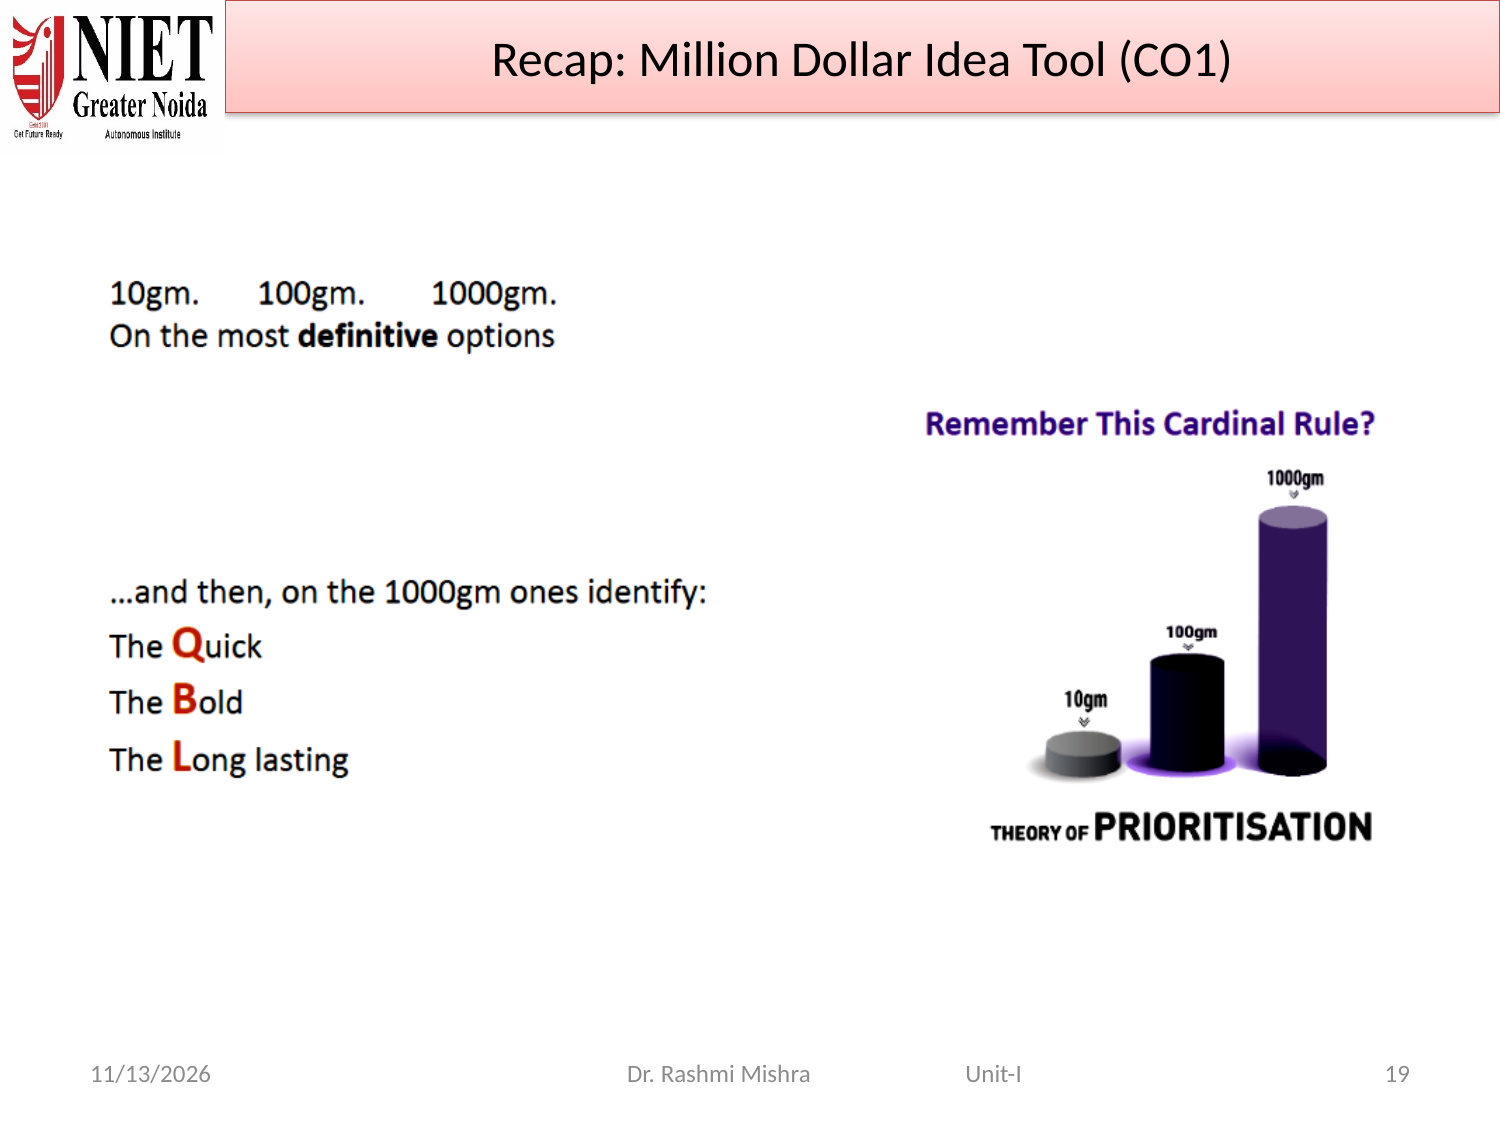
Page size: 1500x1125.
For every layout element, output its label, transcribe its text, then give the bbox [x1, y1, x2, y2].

slide_number 19 [1074, 1042, 1425, 1103]
picture [0, 0, 226, 156]
text_box Recap: Million Dollar Idea Tool (CO1) [226, 0, 1500, 113]
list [87, 263, 1438, 855]
footer Dr. Rashmi Mishra Unit-I [412, 1042, 1074, 1103]
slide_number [75, 1042, 412, 1103]
